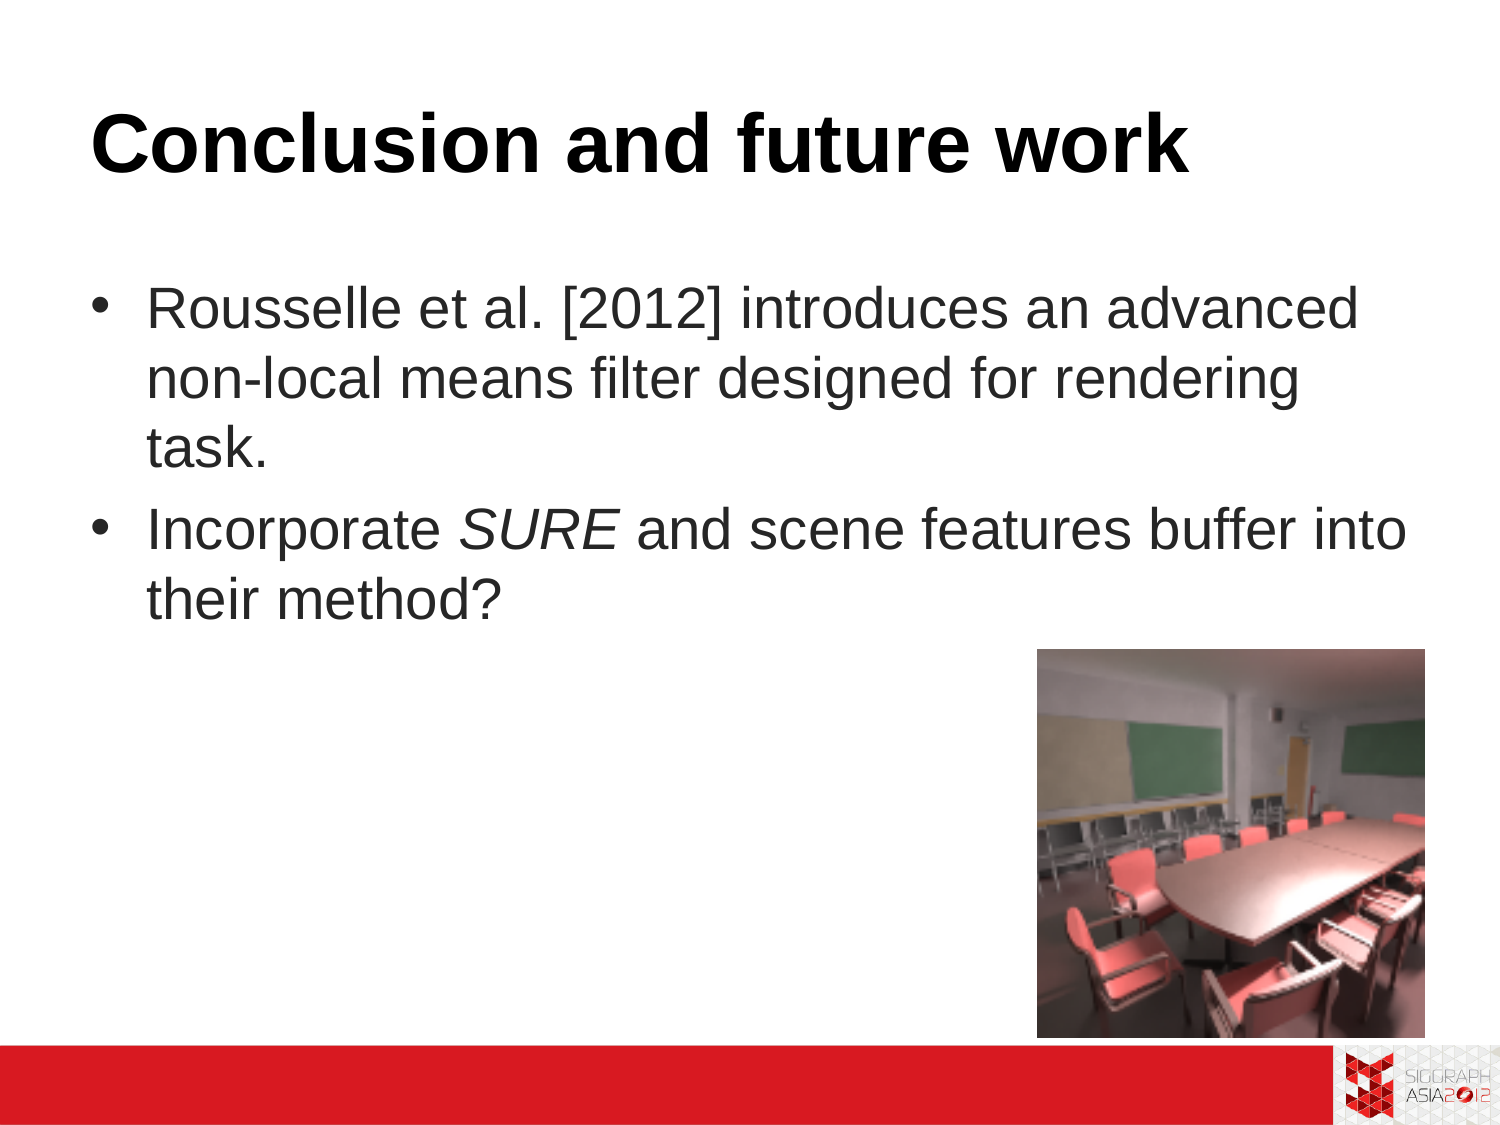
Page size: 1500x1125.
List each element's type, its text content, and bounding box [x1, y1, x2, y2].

picture [0, 0, 1500, 1125]
title Conclusion and future work [75, 45, 1425, 233]
list Rousselle et al. [2012] introduces an advanced non-local means filter designed for rendering task. Incorporate SURE and scene features buffer into their method? [75, 262, 1425, 1025]
